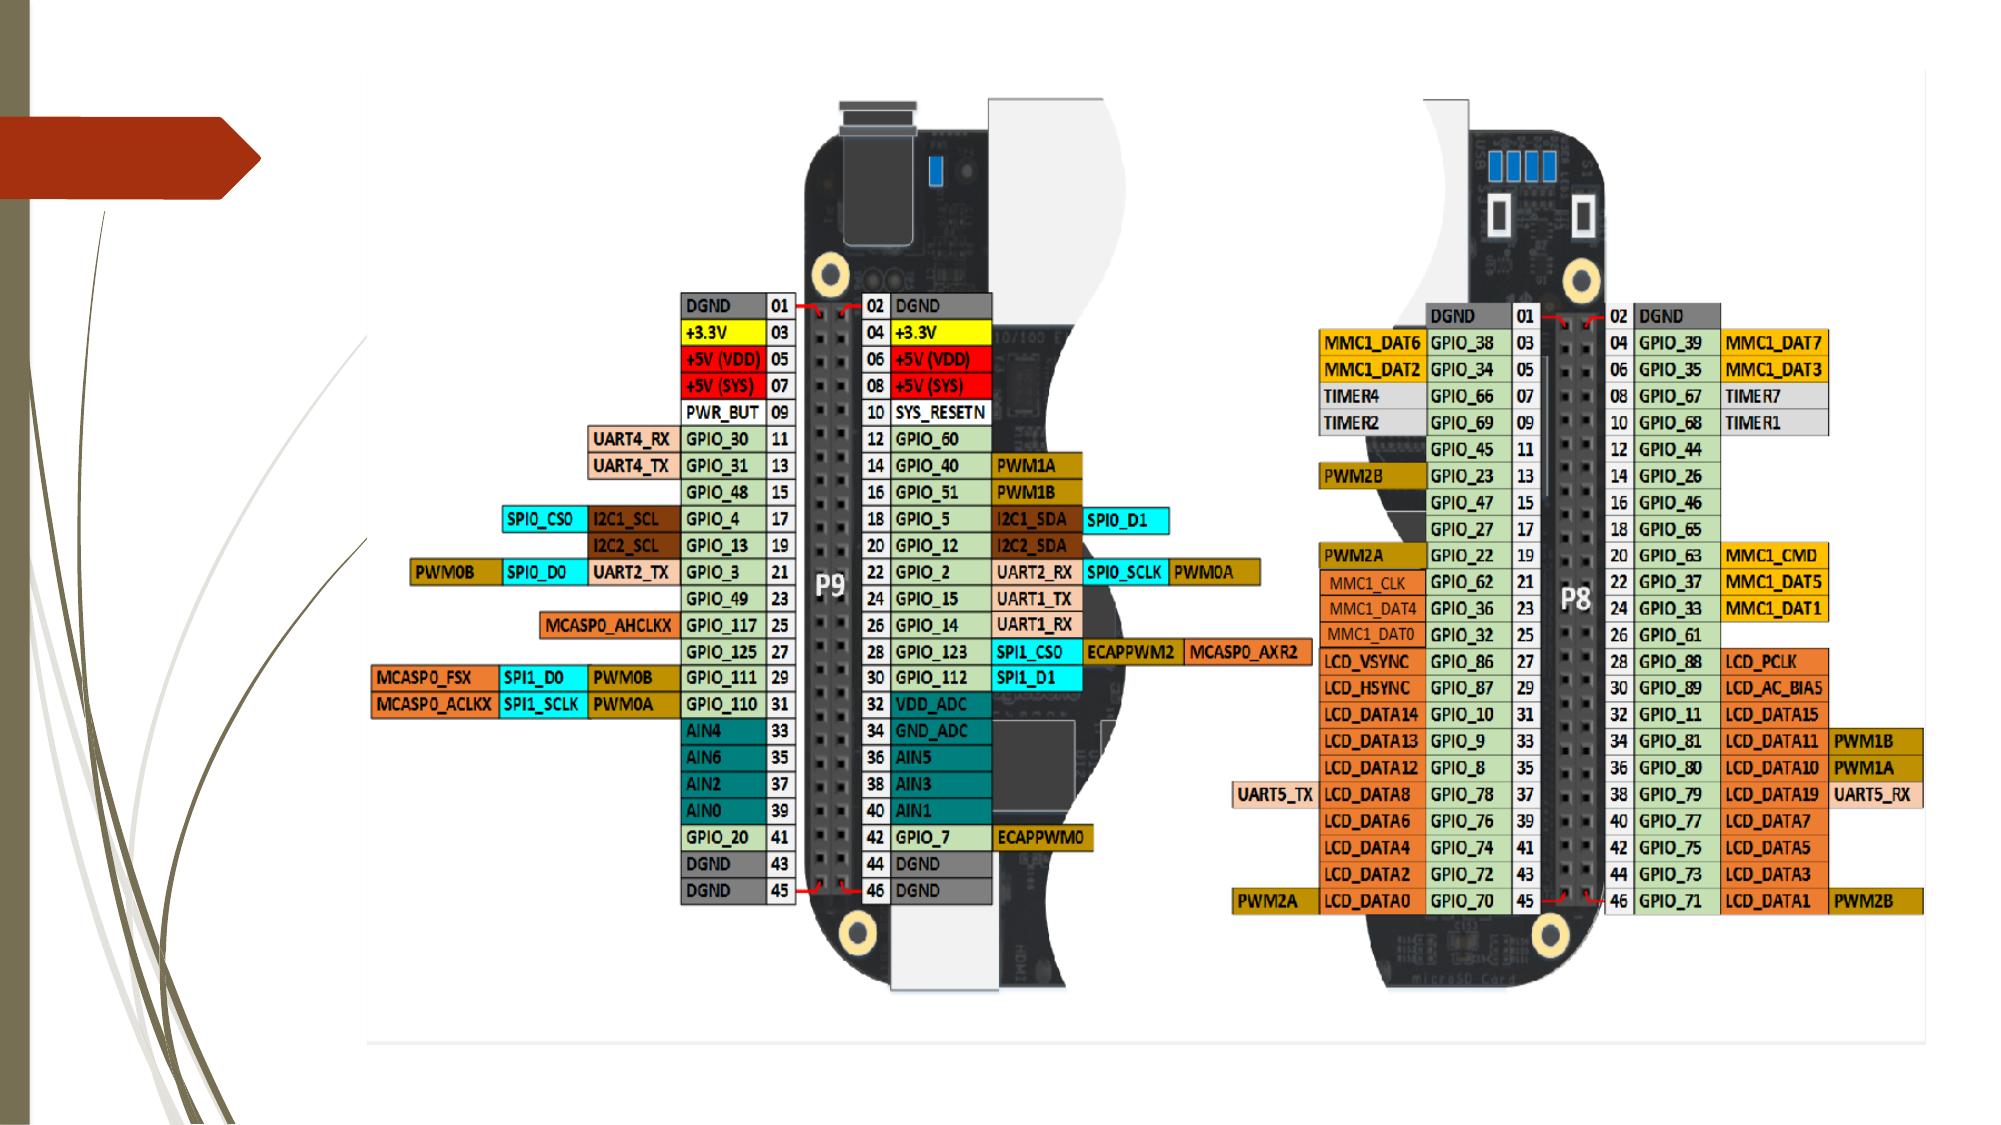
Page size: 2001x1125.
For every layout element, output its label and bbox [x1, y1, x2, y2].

picture [367, 70, 1926, 1045]
